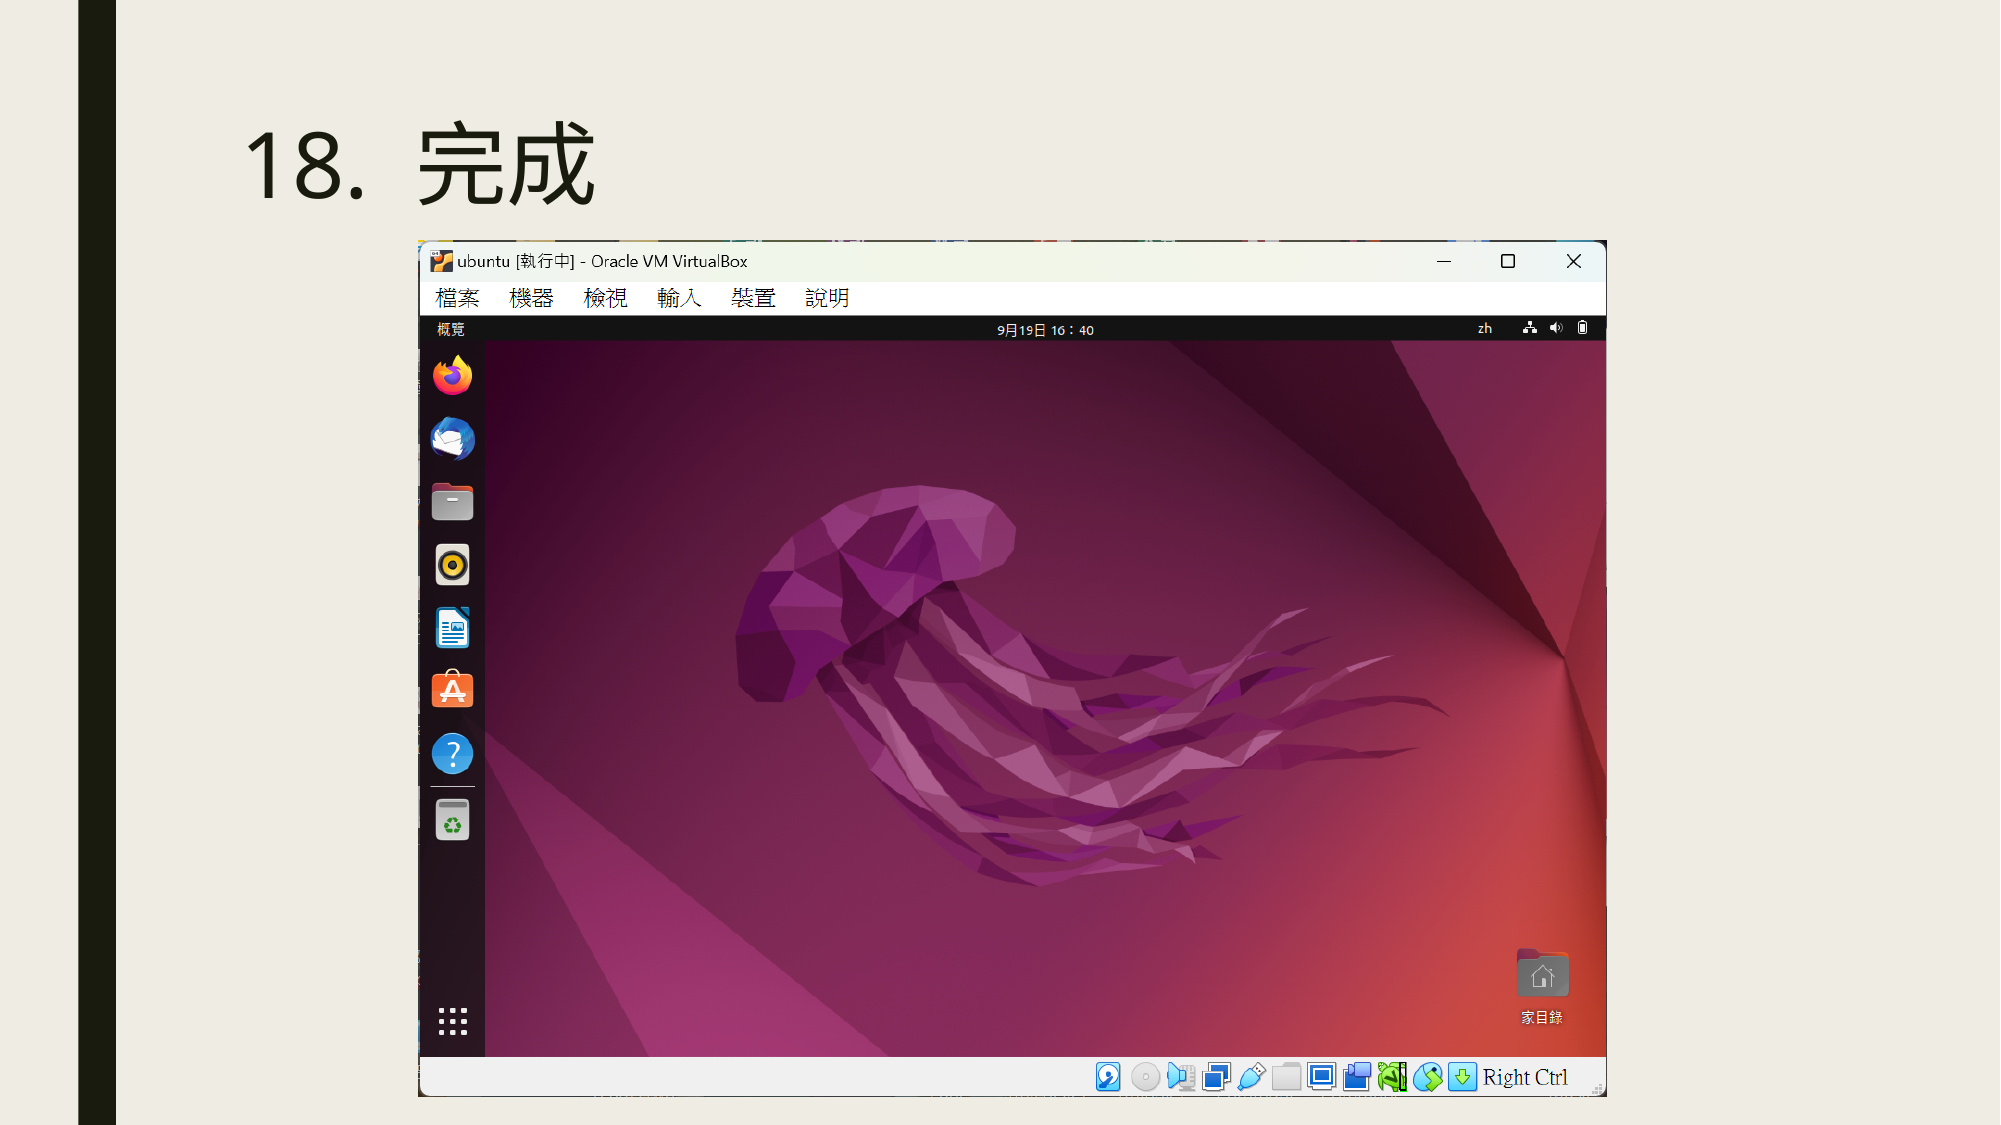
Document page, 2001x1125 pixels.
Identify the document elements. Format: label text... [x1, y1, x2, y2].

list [418, 240, 1607, 1097]
title 18. 完成 [225, 112, 1800, 241]
